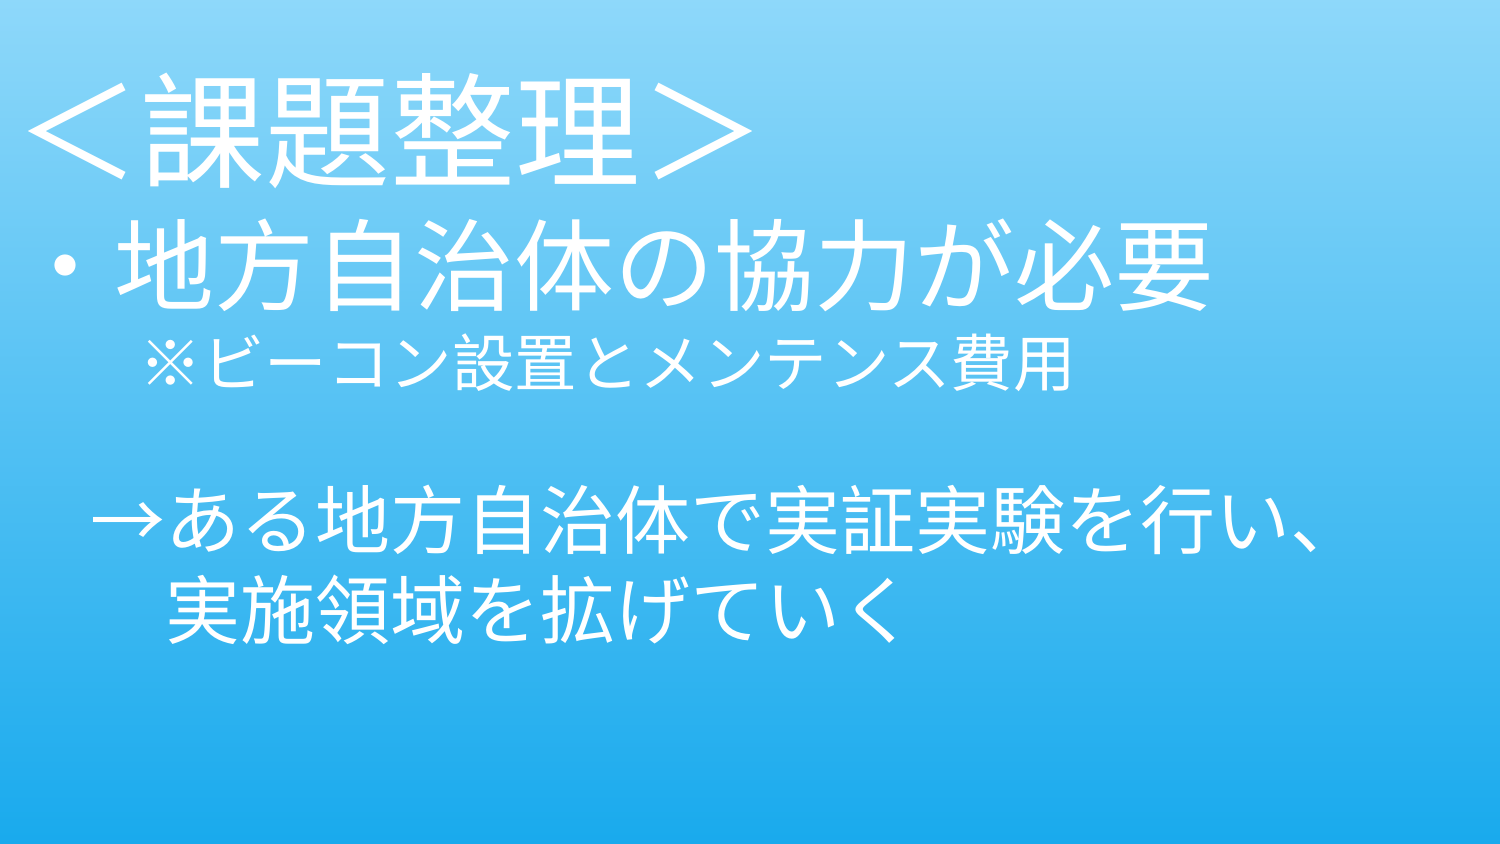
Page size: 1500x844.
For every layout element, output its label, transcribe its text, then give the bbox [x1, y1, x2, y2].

title ＜課題整理＞ ・地方自治体の協力が必要 ※ビーコン設置とメンテンス費用 →ある地方自治体で実証実験を行い、 実施領域を拡げていく [0, 38, 1500, 806]
